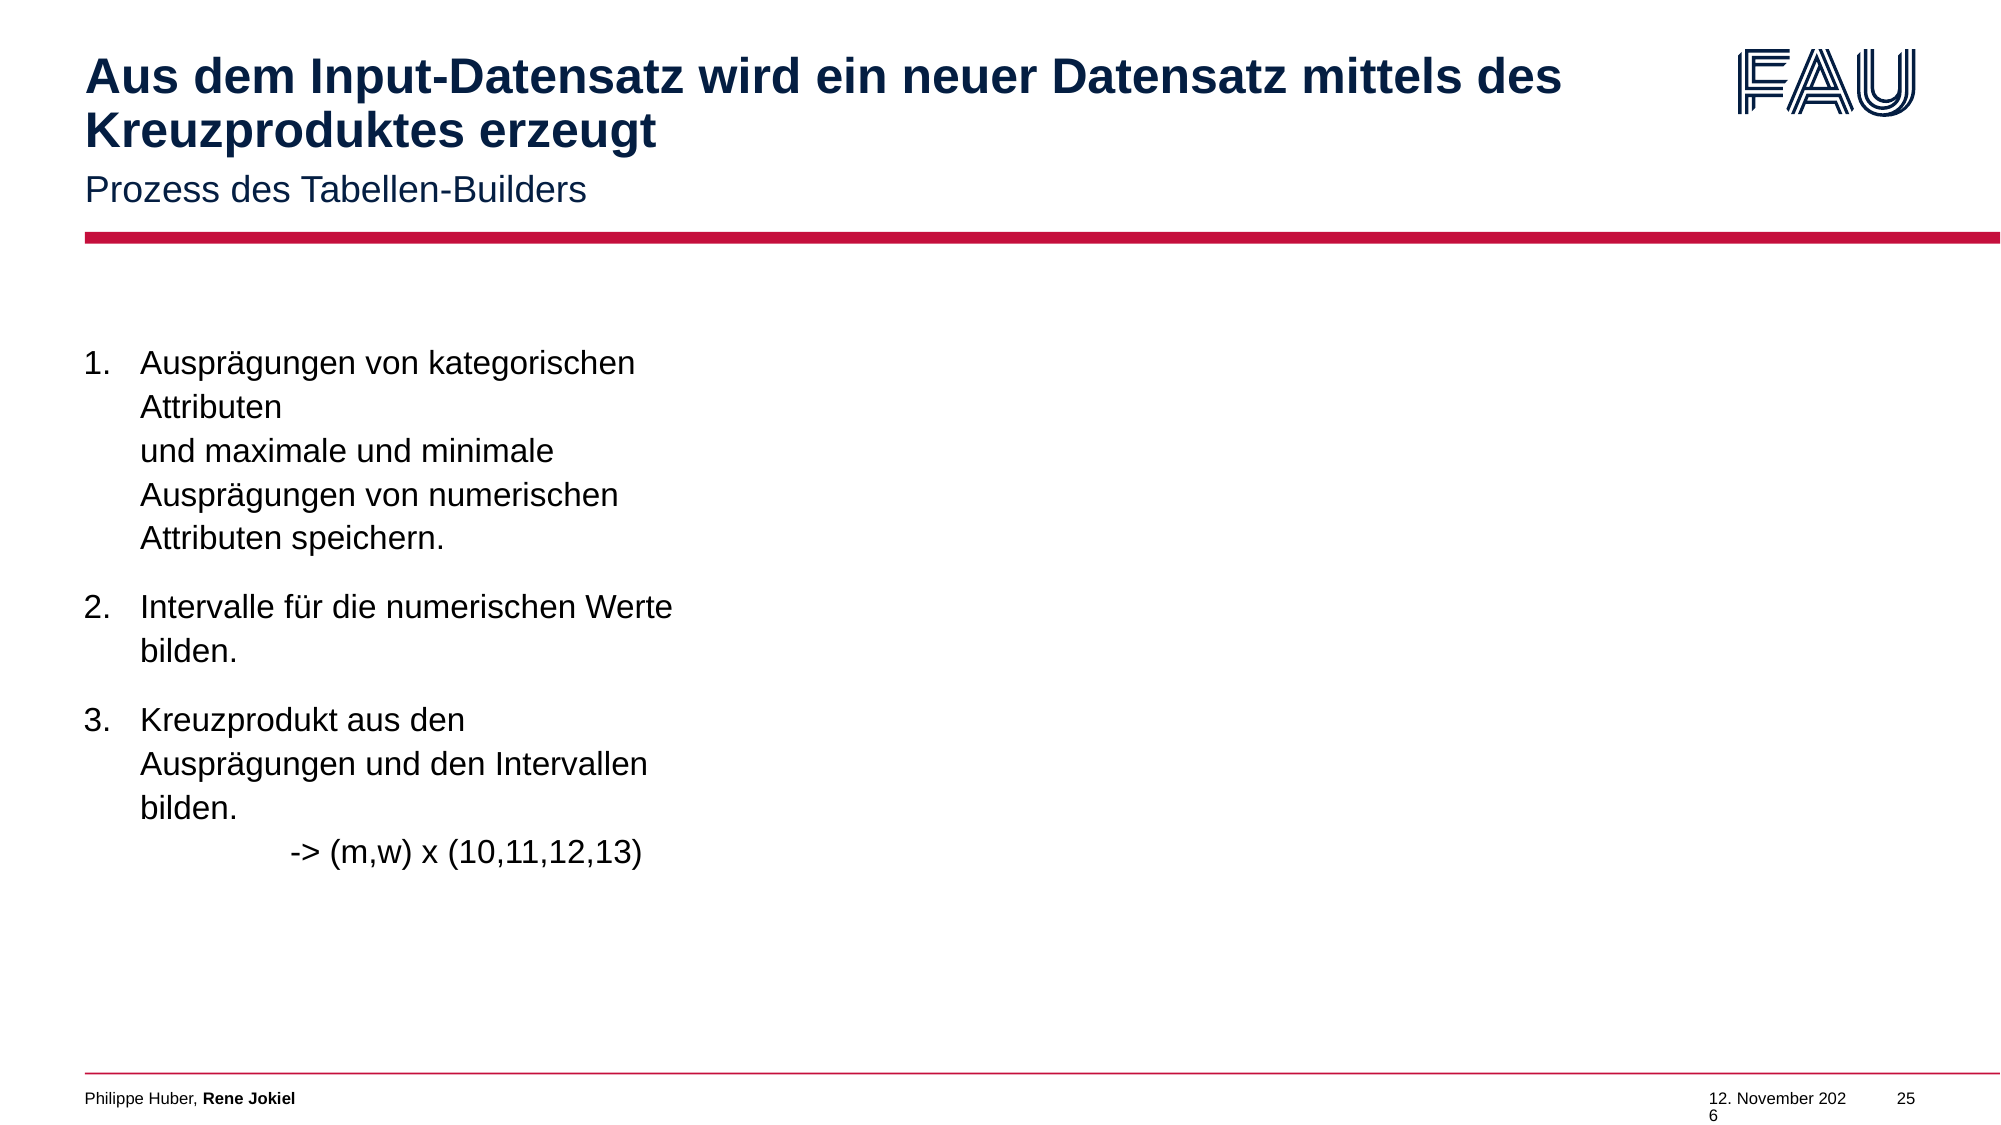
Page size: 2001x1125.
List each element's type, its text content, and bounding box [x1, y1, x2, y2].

slide_number 25 [1883, 1088, 1916, 1109]
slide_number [1708, 1088, 1849, 1109]
text_box Ausprägungen von kategorischen Attributen und maximale und minimale Ausprägungen von numerischen Attributen speichern. Intervalle für die numerischen Werte bilden. Kreuzprodukt aus den Ausprägungen und den Intervallen bilden. -> (m,w) x (10,11,12,13) [83, 337, 679, 871]
footer Philippe Huber, Rene Jokiel [84, 1088, 1656, 1109]
title Aus dem Input-Datensatz wird ein neuer Datensatz mittels des Kreuzproduktes erzeugt [85, 49, 1656, 159]
list Prozess des Tabellen-Builders [85, 161, 1656, 209]
